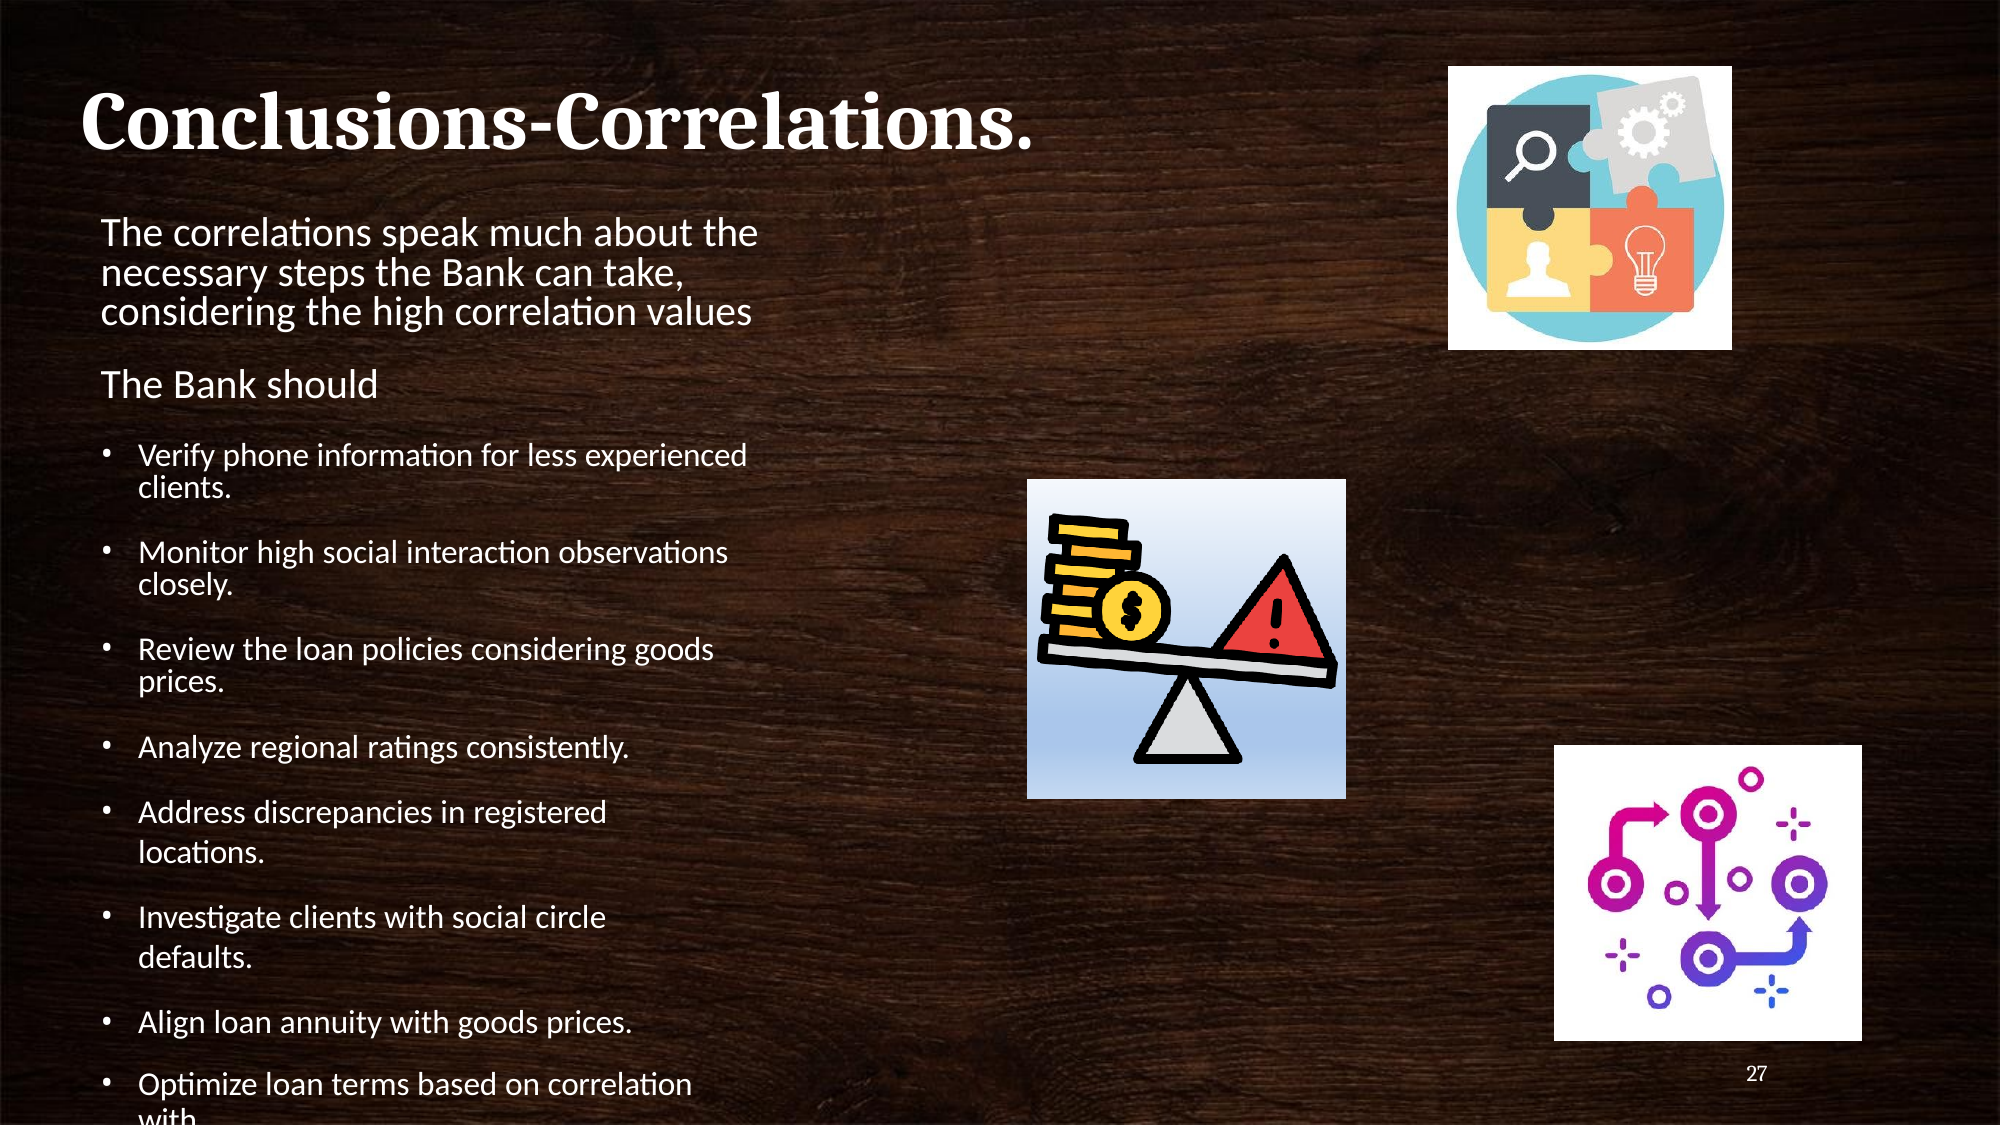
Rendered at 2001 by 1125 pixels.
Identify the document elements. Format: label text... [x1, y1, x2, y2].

picture [0, 0, 2000, 1125]
text_box The correlations speak much about the necessary steps the Bank can take, considering the high correlation values The Bank should Verify phone information for less experienced clients. Monitor high social interaction observations closely. Review the loan policies considering goods prices. Analyze regional ratings consistently. Address discrepancies in registered locations. Investigate clients with social circle defaults. Align loan annuity with goods prices. Optimize loan terms based on correlation with annuity payments. [98, 201, 769, 1125]
slide_number 27 [1740, 1056, 1781, 1125]
title Conclusions-Correlations. [79, 64, 1079, 255]
